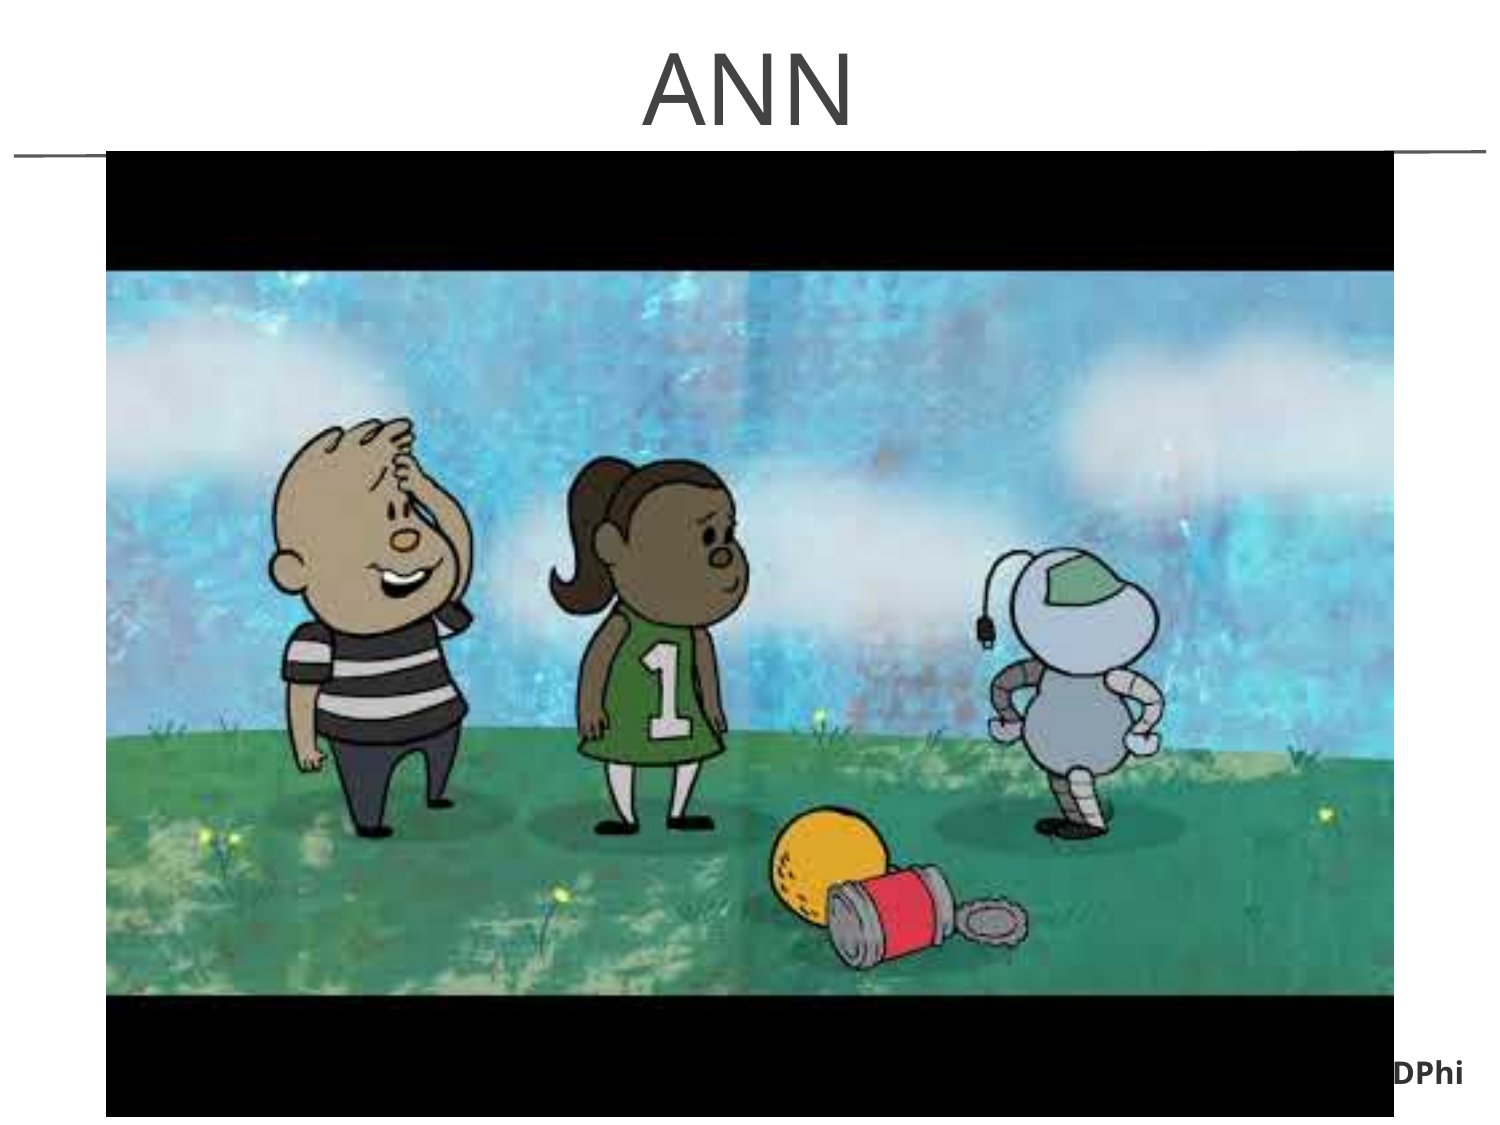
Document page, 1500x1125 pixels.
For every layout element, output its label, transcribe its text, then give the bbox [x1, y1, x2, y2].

picture [106, 151, 1480, 1118]
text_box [13, 151, 105, 157]
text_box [1394, 151, 1487, 157]
text_box ANN [13, 27, 1487, 151]
